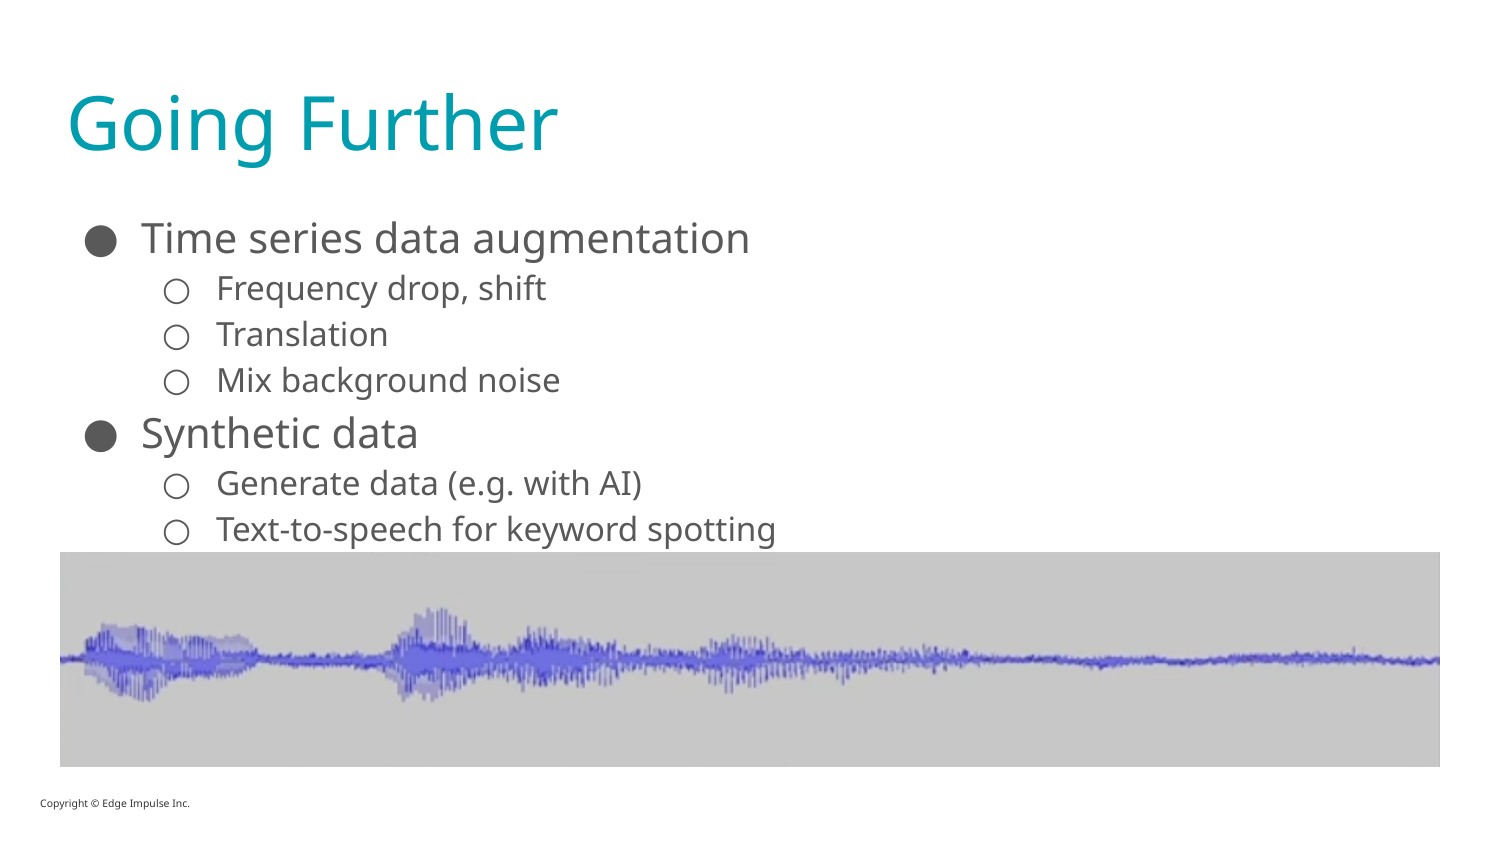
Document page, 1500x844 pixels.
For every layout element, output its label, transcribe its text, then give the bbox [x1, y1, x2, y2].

list Time series data augmentation Frequency drop, shift Translation Mix background noise Synthetic data Generate data (e.g. with AI) Text-to-speech for keyword spotting [51, 189, 1449, 750]
title Going Further [51, 60, 1449, 155]
picture [59, 552, 1441, 768]
